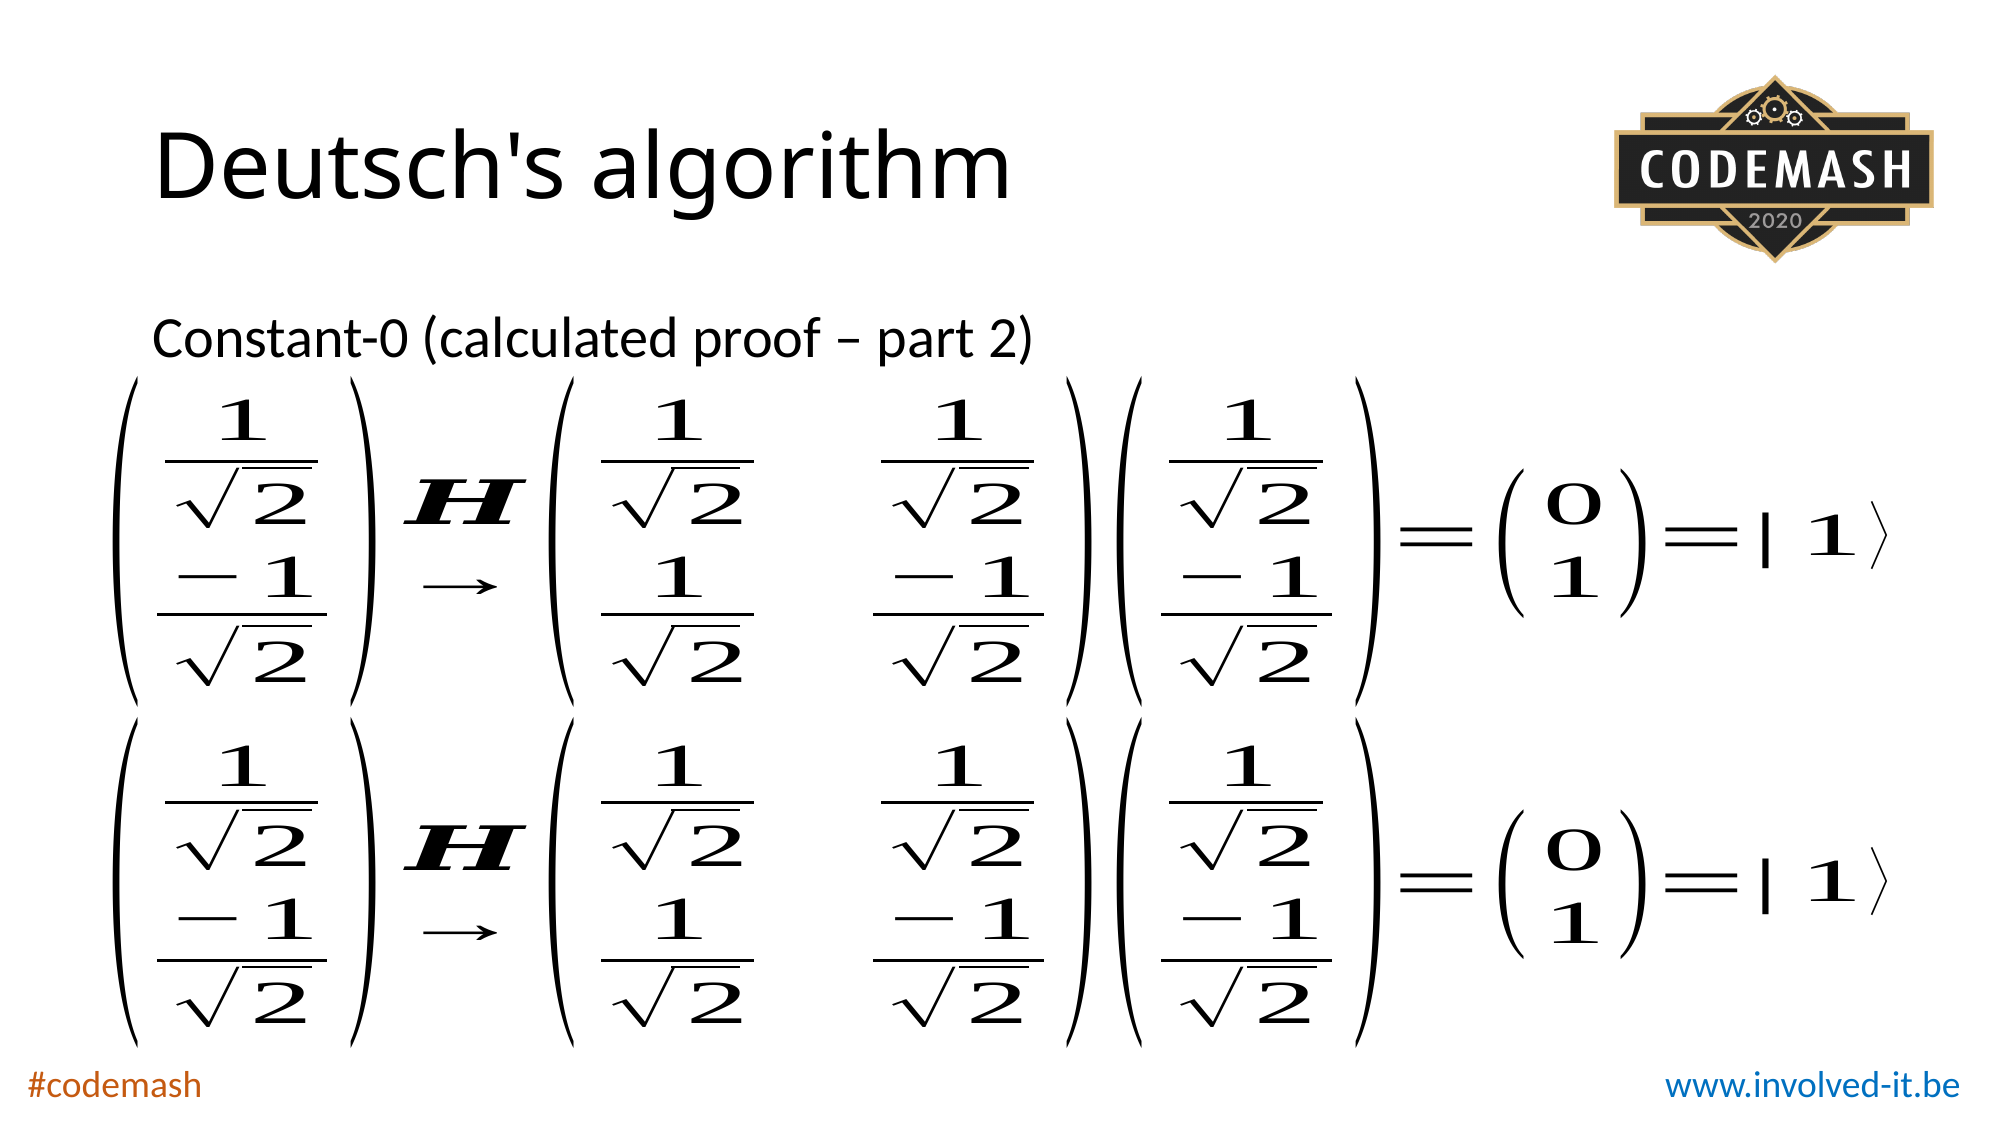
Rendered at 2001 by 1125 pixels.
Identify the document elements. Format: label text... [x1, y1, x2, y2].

title Deutsch's algorithm [137, 59, 1538, 278]
list Constant-0 (calculated proof – part 2) [137, 299, 1863, 1014]
picture [1538, 73, 2001, 264]
